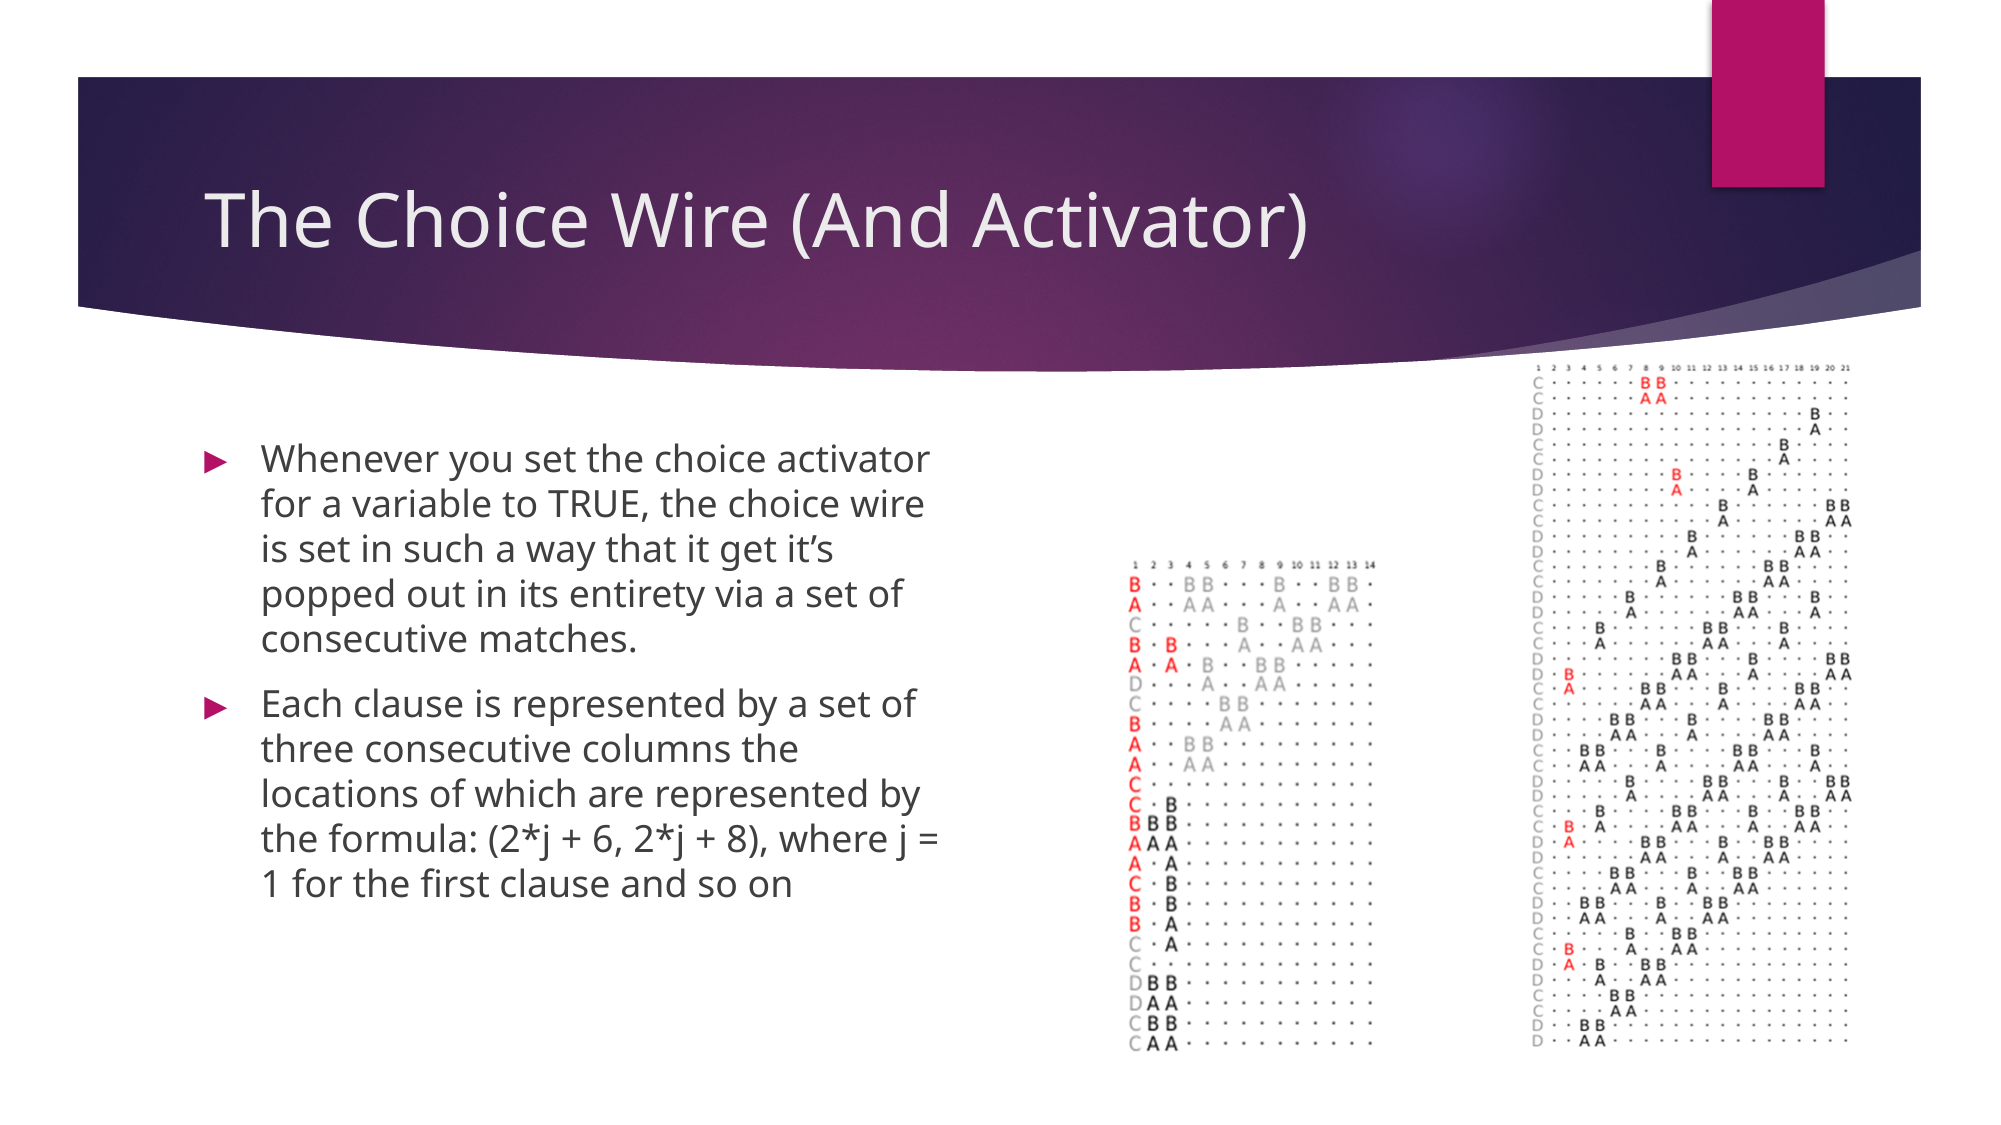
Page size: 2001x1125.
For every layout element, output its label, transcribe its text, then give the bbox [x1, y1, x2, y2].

picture [1521, 354, 1866, 1061]
list Whenever you set the choice activator for a variable to TRUE, the choice wire is set in such a way that it get it’s popped out in its entirety via a set of consecutive matches. Each clause is represented by a set of three consecutive columns the locations of which are represented by the formula: (2*j + 6, 2*j + 8), where j = 1 for the first clause and so on [189, 427, 959, 988]
title The Choice Wire (And Activator) [189, 159, 1627, 276]
picture [79, 78, 1920, 371]
picture [1095, 522, 1422, 1060]
